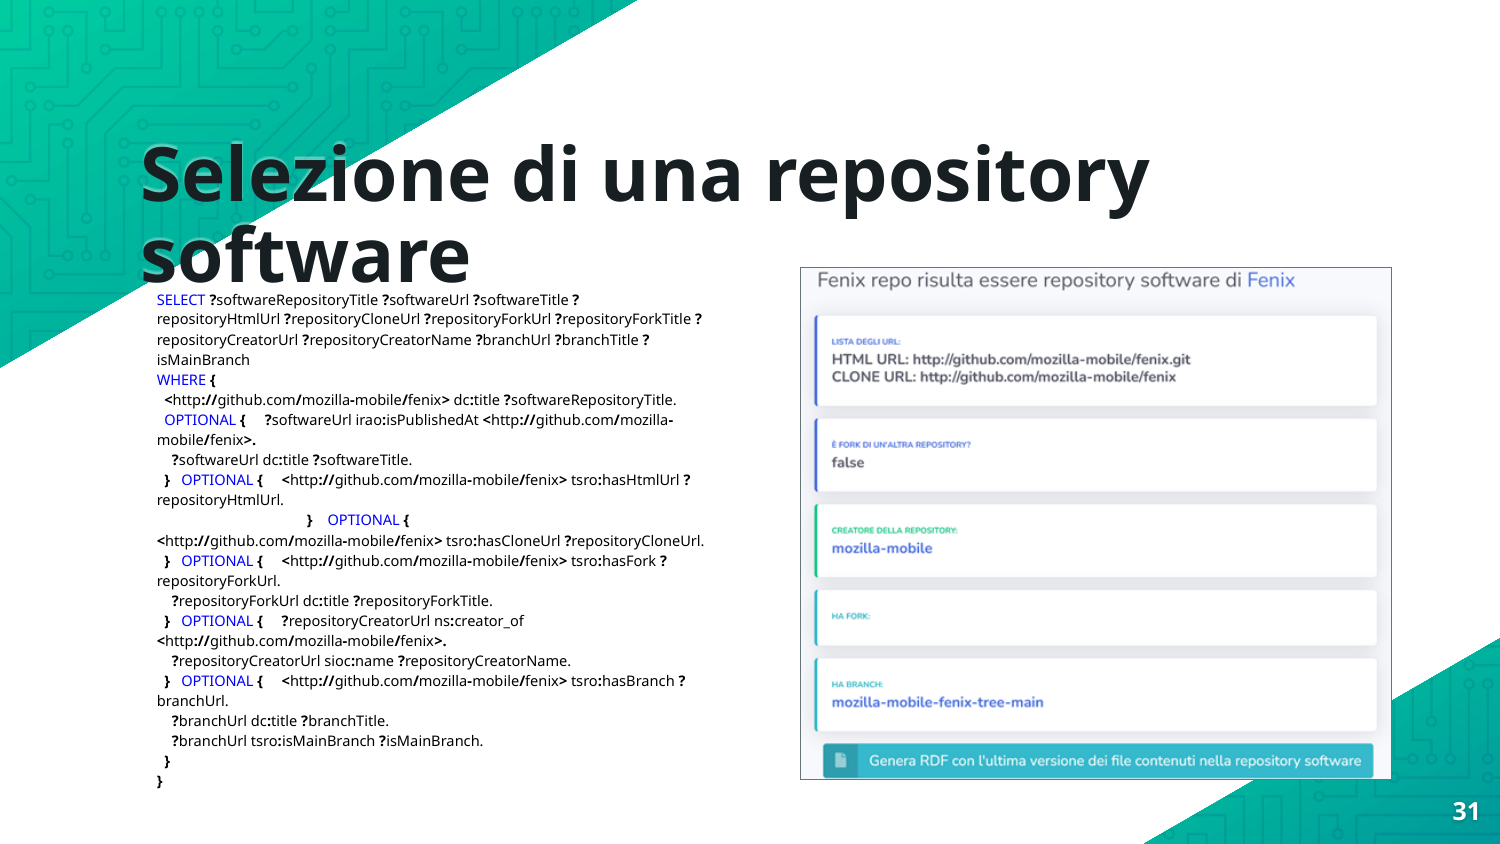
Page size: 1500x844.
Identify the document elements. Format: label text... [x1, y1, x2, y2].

slide_number 31 [1391, 779, 1482, 844]
list SELECT ?softwareRepositoryTitle ?softwareUrl ?softwareTitle ?repositoryHtmlUrl ?repositoryCloneUrl ?repositoryForkUrl ?repositoryForkTitle ?repositoryCreatorUrl ?repositoryCreatorName ?branchUrl ?branchTitle ?isMainBranch WHERE { <http://github.com/mozilla-mobile/fenix> dc:title ?softwareRepositoryTitle. OPTIONAL { ?softwareUrl irao:isPublishedAt <http://github.com/mozilla-mobile/fenix>. ?softwareUrl dc:title ?softwareTitle. } OPTIONAL { <http://github.com/mozilla-mobile/fenix> tsro:hasHtmlUrl ?repositoryHtmlUrl. } OPTIONAL { <http://github.com/mozilla-mobile/fenix> tsro:hasCloneUrl ?repositoryCloneUrl. } OPTIONAL { <http://github.com/mozilla-mobile/fenix> tsro:hasFork ?repositoryForkUrl. ?repositoryForkUrl dc:title ?repositoryForkTitle. } OPTIONAL { ?repositoryCreatorUrl ns:creator_of <http://github.com/mozilla-mobile/fenix>. ?repositoryCreatorUrl sioc:name ?repositoryCreatorName. } OPTIONAL { <http://github.com/mozilla-mobile/fenix> tsro:hasBranch ?branchUrl. ?branchUrl dc:title ?branchTitle. ?branchUrl tsro:isMainBranch ?isMainBranch. } } [140, 267, 711, 811]
picture [800, 267, 1392, 780]
title Selezione di una repository software [140, 137, 1360, 219]
